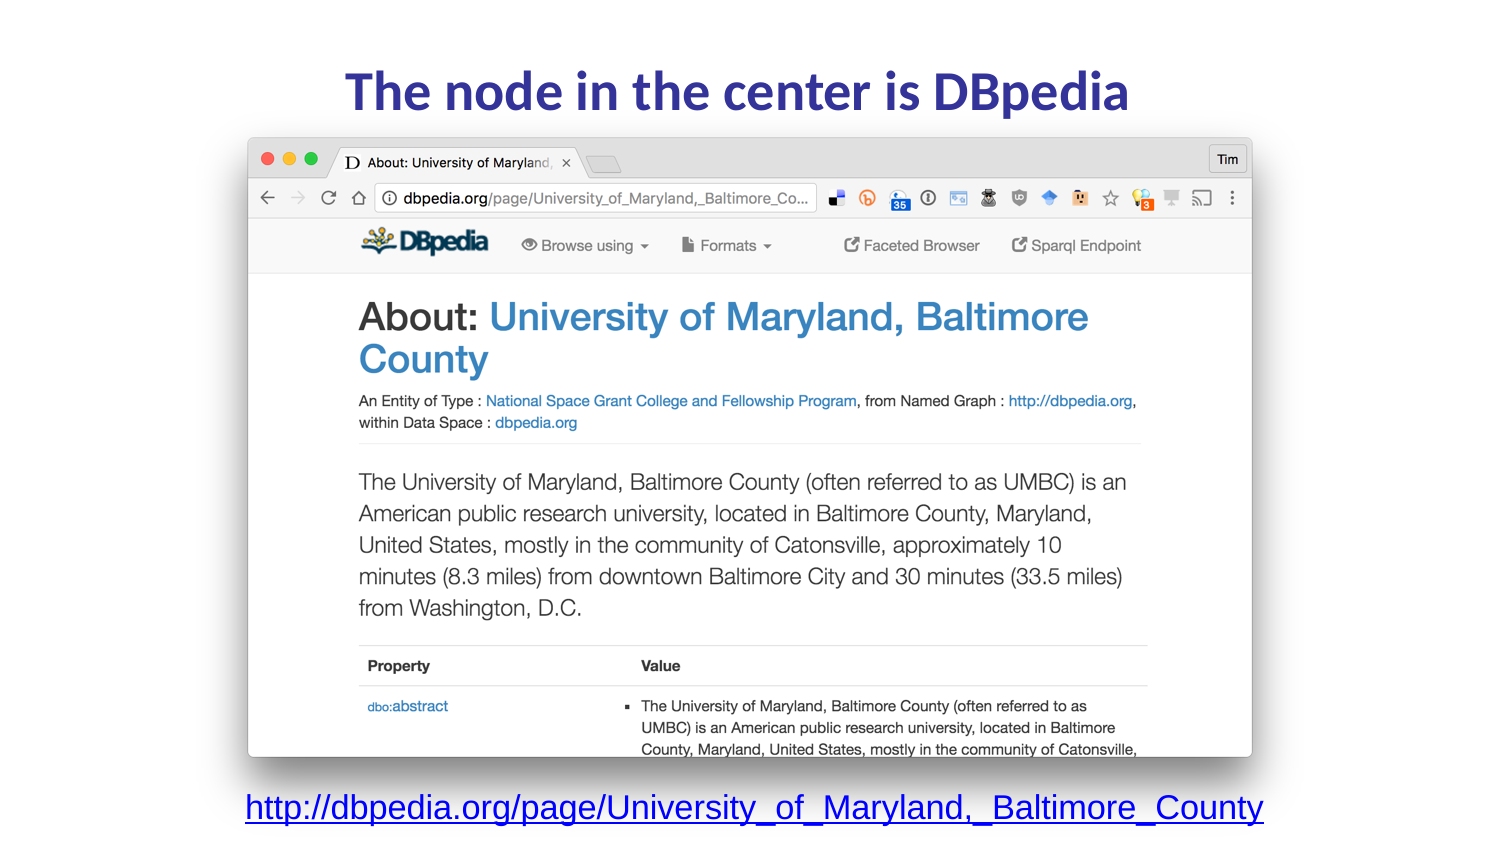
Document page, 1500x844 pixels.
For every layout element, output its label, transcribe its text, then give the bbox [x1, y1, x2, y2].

picture [187, 102, 1313, 844]
title The node in the center is DBpedia [63, 24, 1414, 150]
